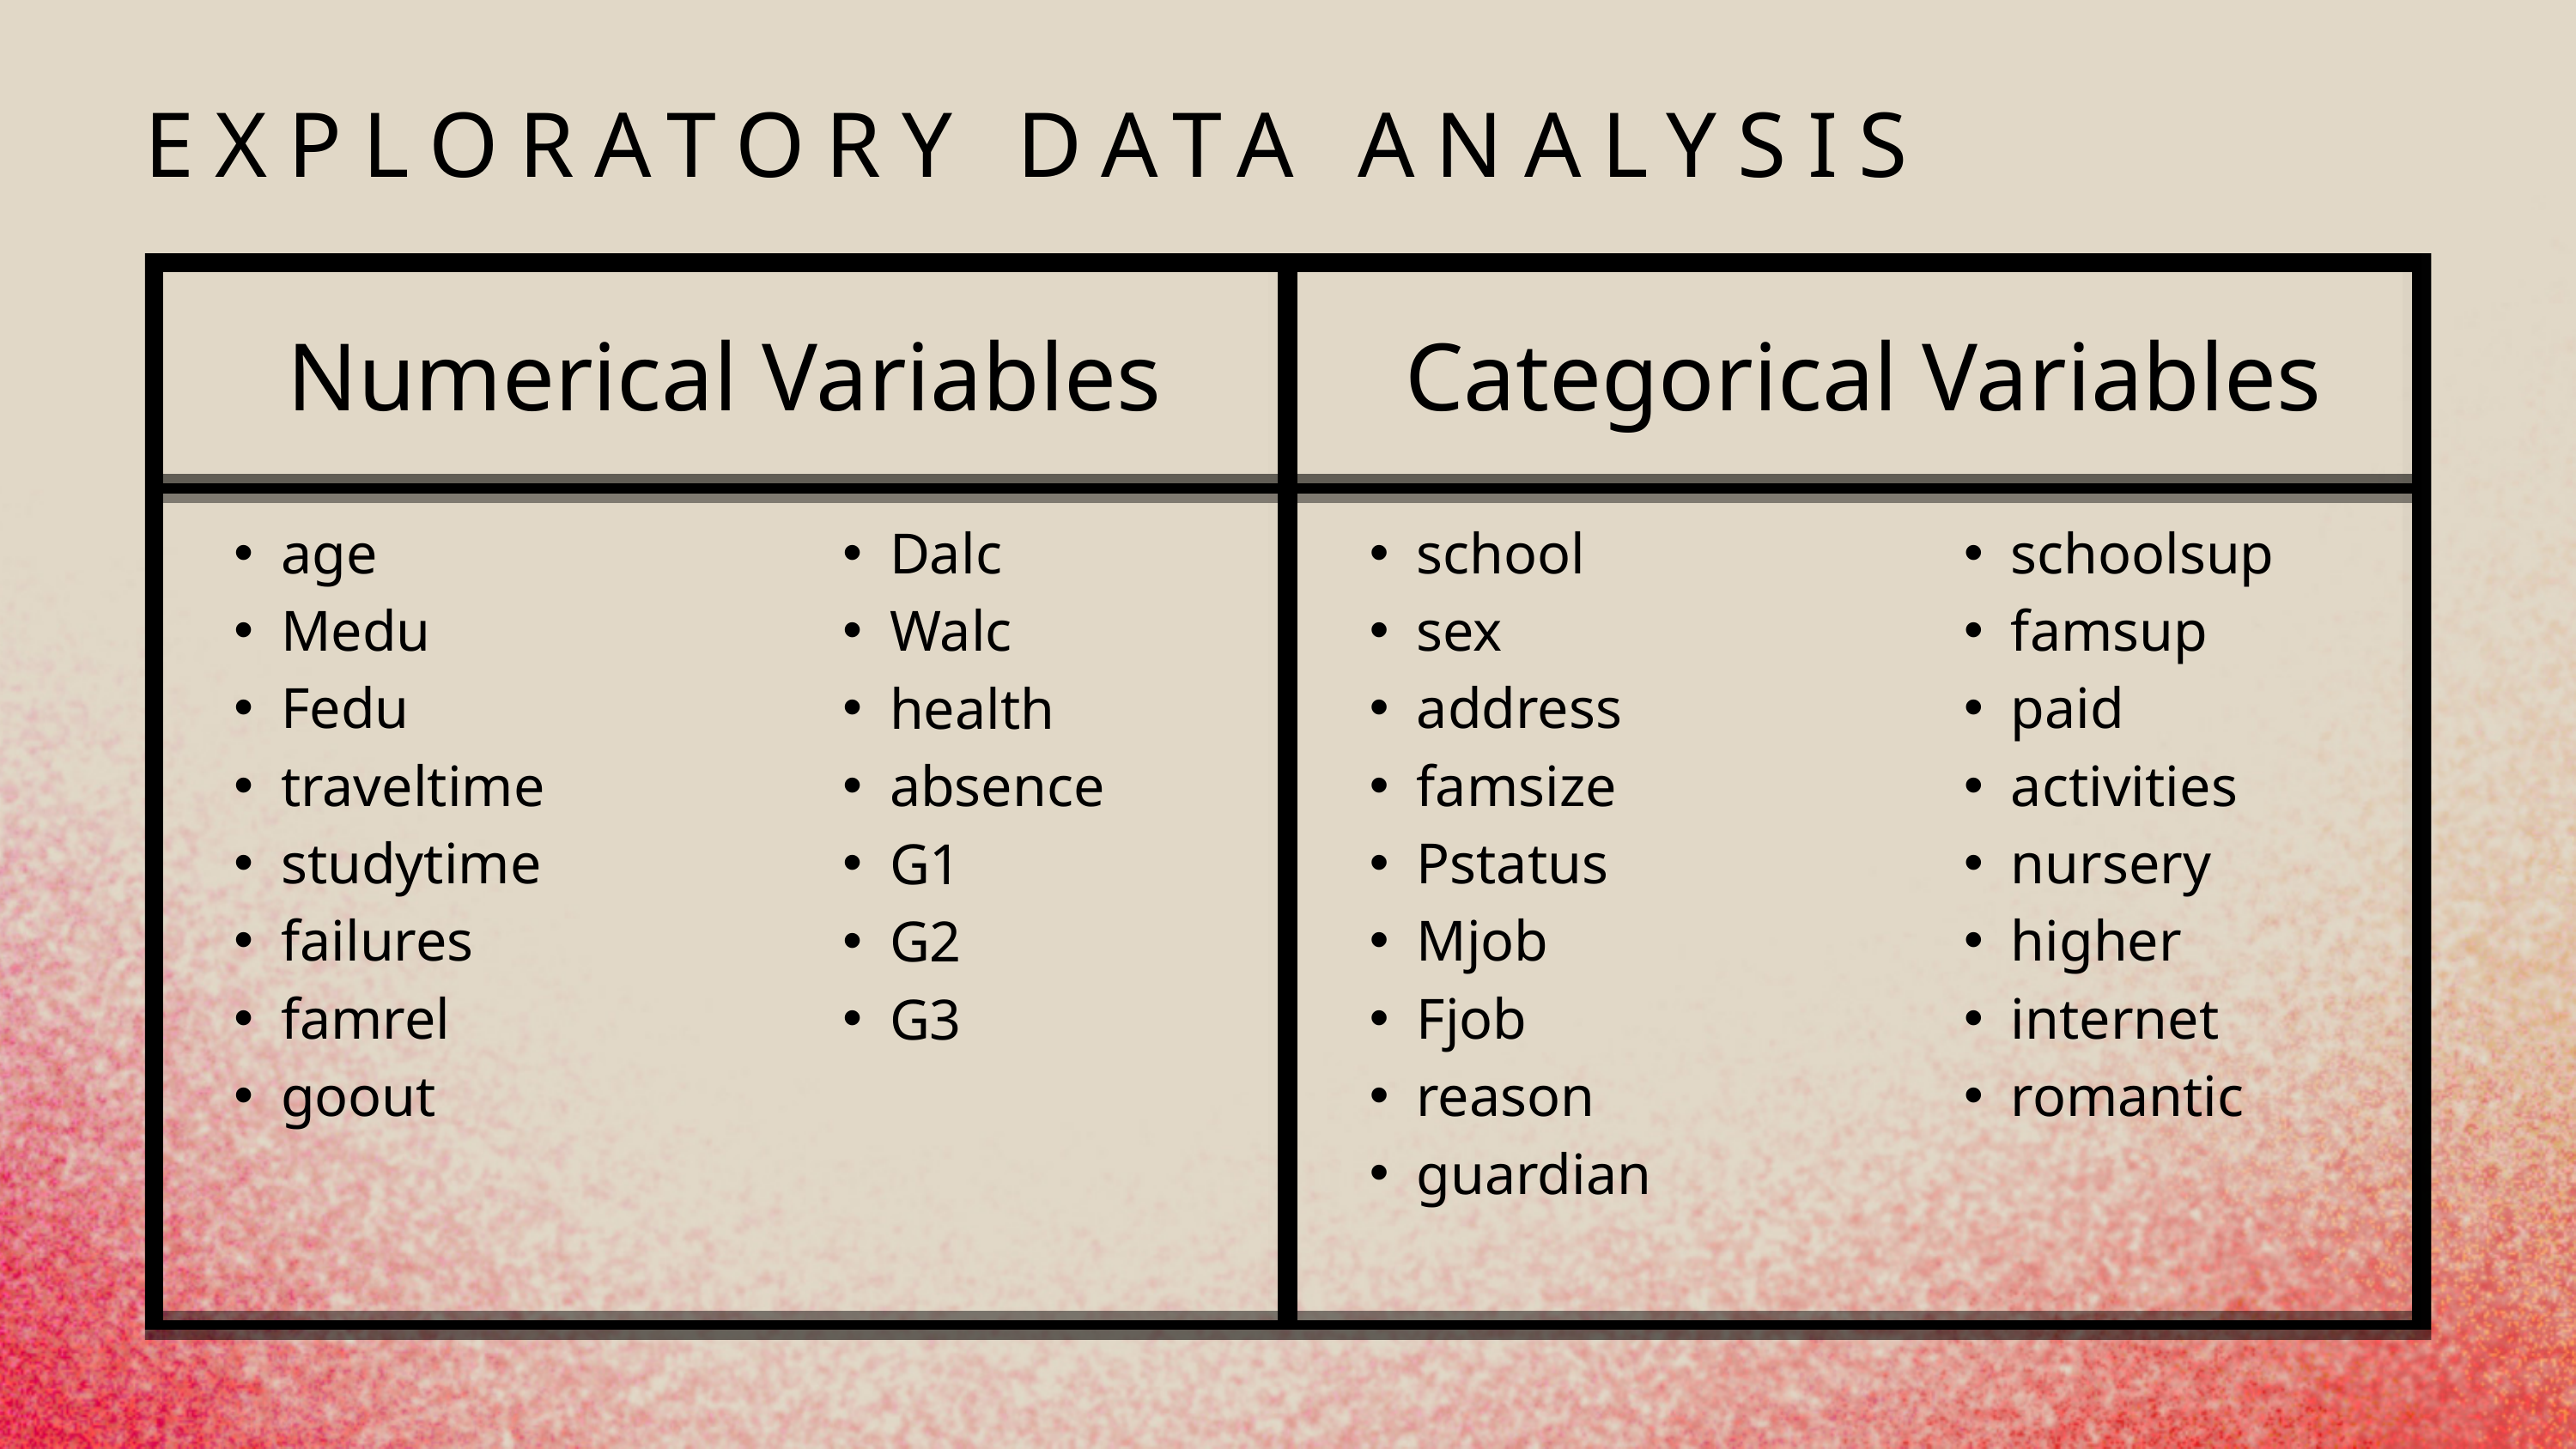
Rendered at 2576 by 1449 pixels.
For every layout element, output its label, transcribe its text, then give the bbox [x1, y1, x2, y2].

text_box [144, 253, 2432, 1340]
text_box Categorical Variables [1379, 299, 2348, 430]
text_box age Medu Fedu traveltime studytime failures famrel goout [186, 506, 781, 1128]
text_box Numerical Variables [265, 299, 1183, 430]
text_box [0, 0, 2576, 1449]
text_box EXPLORATORY DATA ANALYSIS [144, 96, 2323, 196]
text_box schoolsup famsup paid activities nursery higher internet romantic [1917, 506, 2432, 1128]
text_box school sex address famsize Pstatus Mjob Fjob reason guardian [1321, 506, 1917, 1205]
text_box Dalc Walc health absence G1 G2 G3 [795, 506, 1262, 1052]
